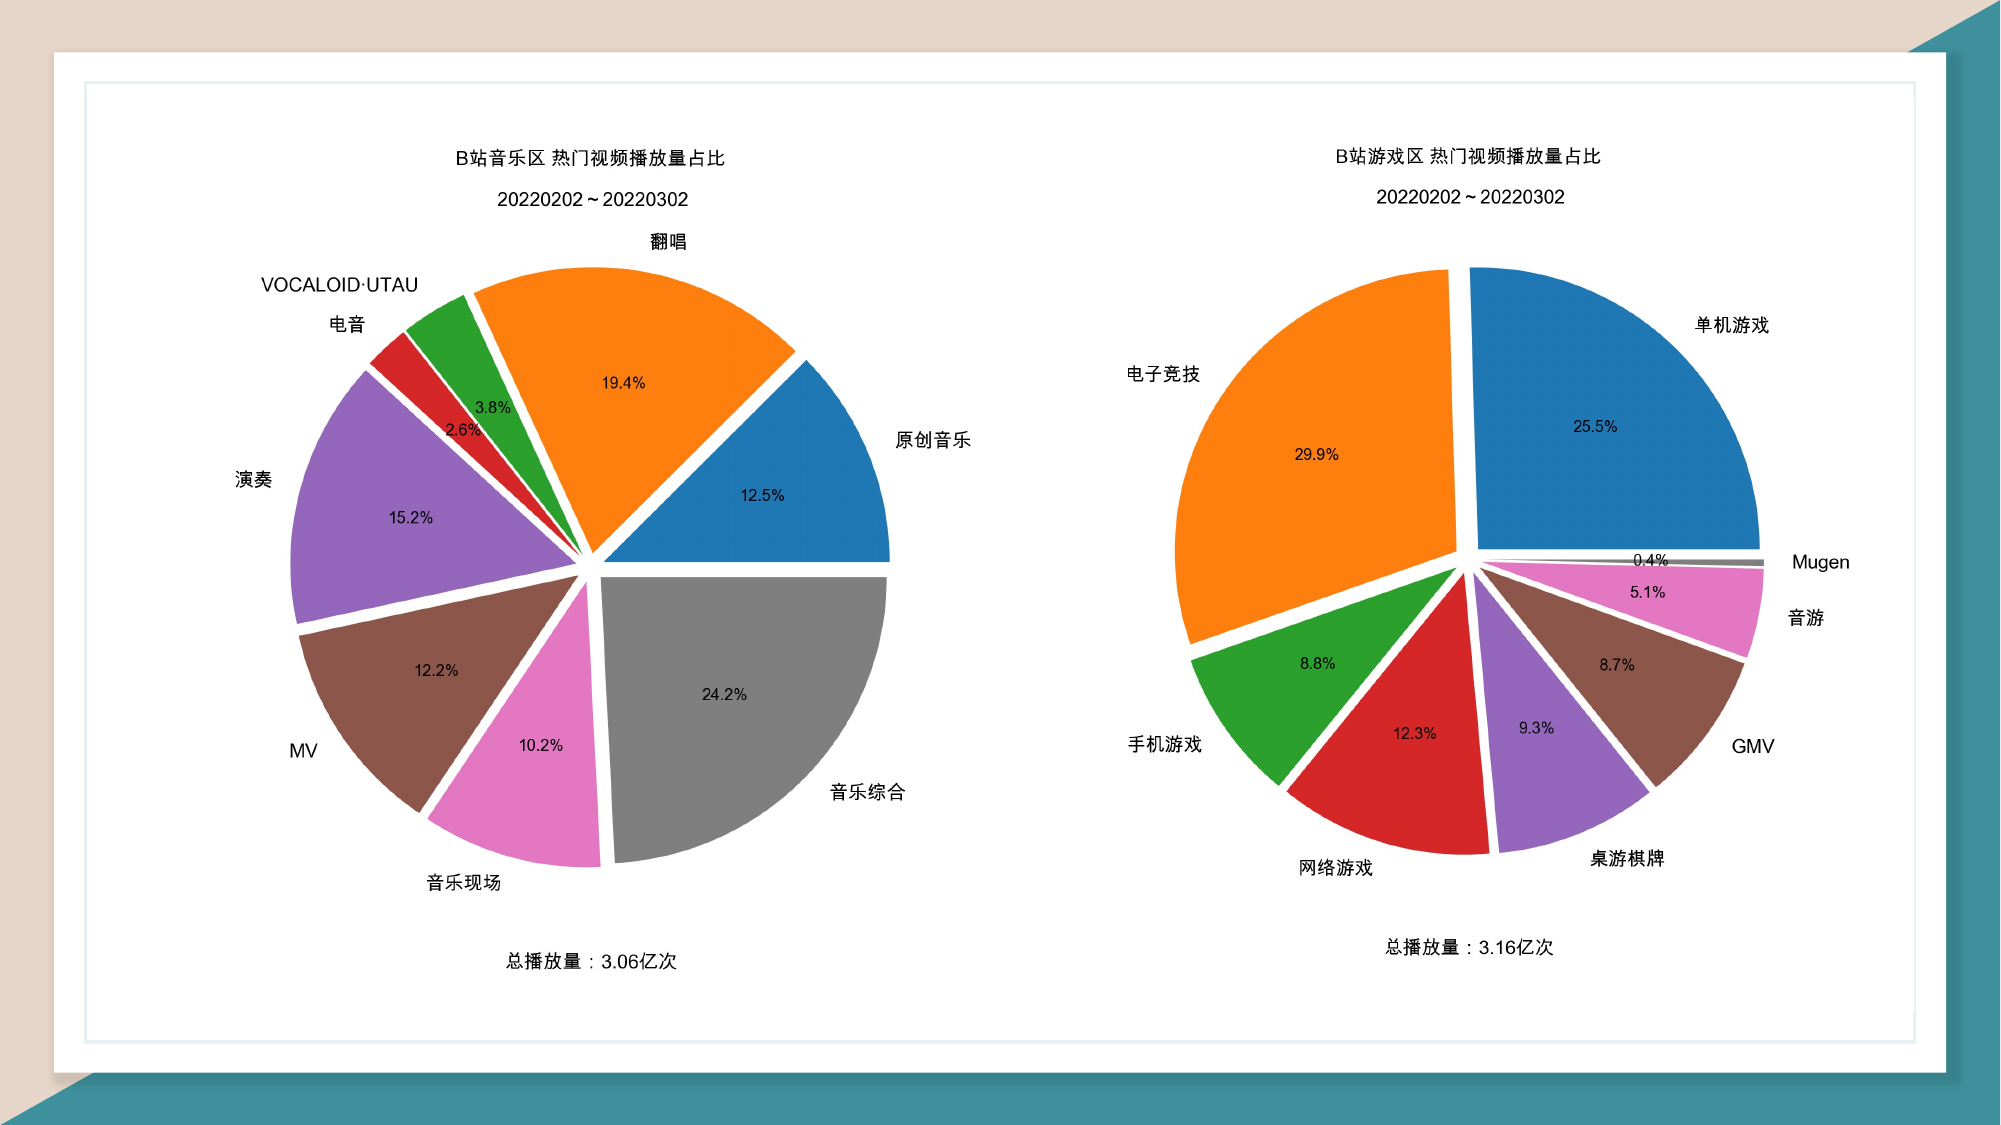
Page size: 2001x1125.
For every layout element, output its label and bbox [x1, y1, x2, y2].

picture [114, 97, 1914, 1027]
